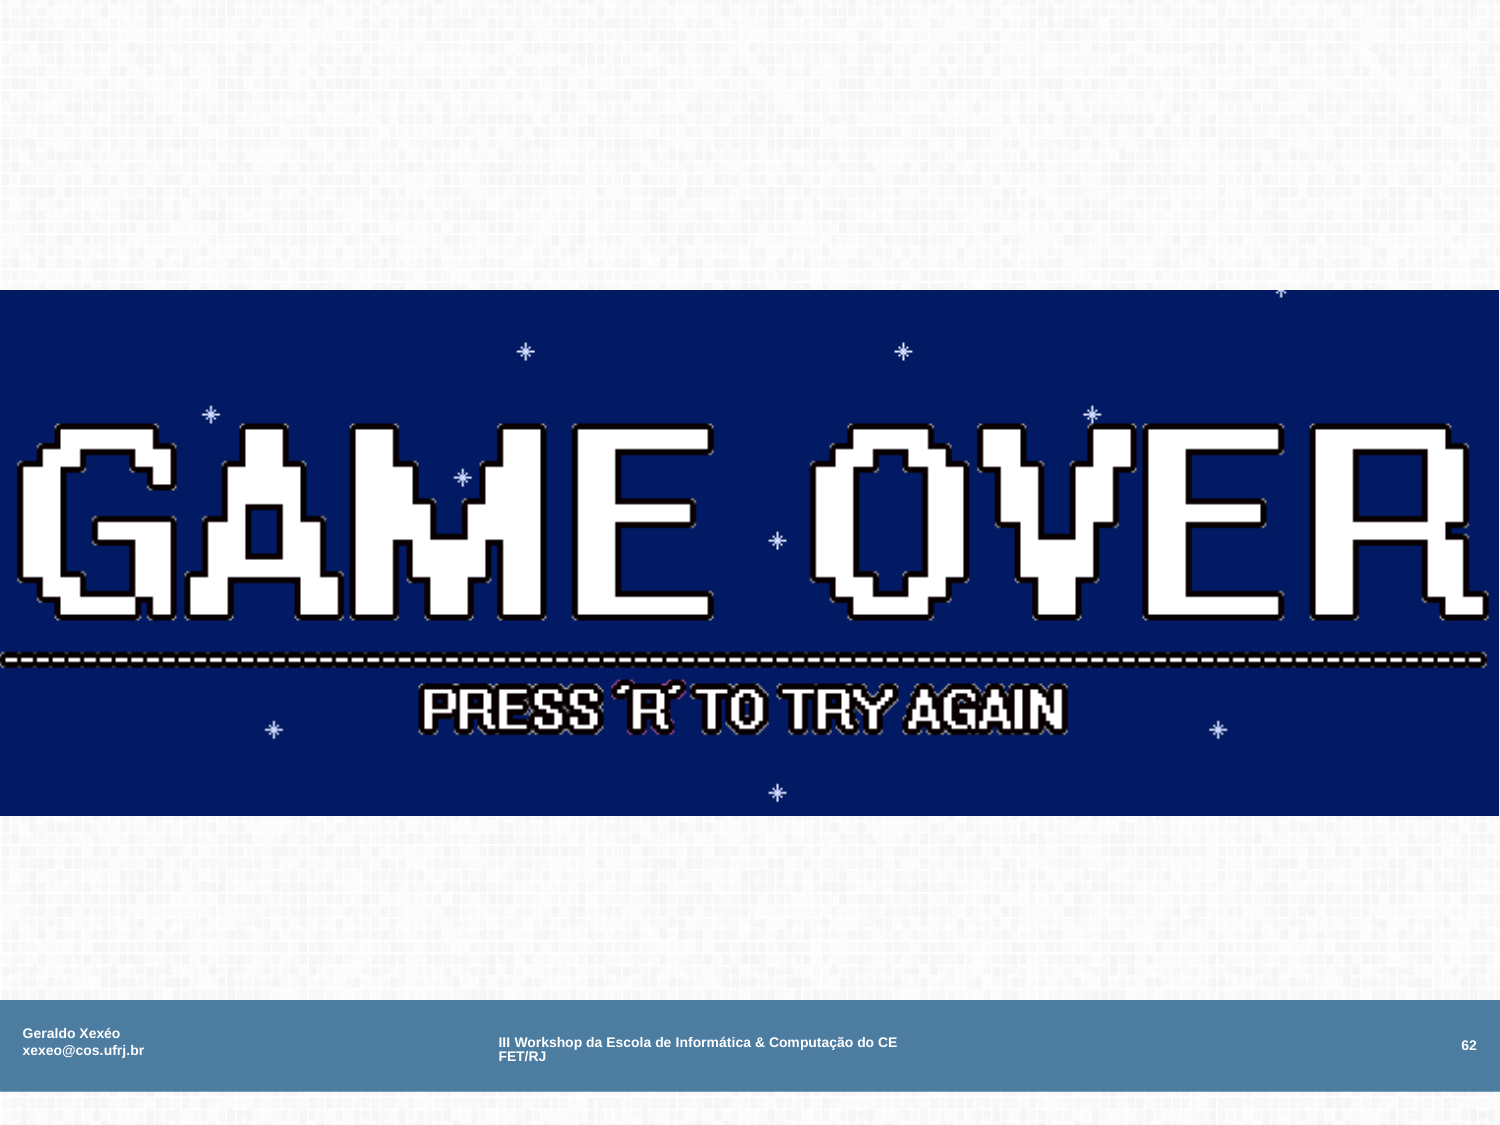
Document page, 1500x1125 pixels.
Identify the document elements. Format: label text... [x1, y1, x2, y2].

slide_number 62 [1297, 1021, 1492, 1069]
slide_number Geraldo Xexéo xexeo@cos.ufrj.br [7, 1017, 203, 1066]
footer III Workshop da Escola de Informática & Computação do CEFET/RJ [483, 1017, 919, 1066]
picture [0, 0, 1500, 1125]
